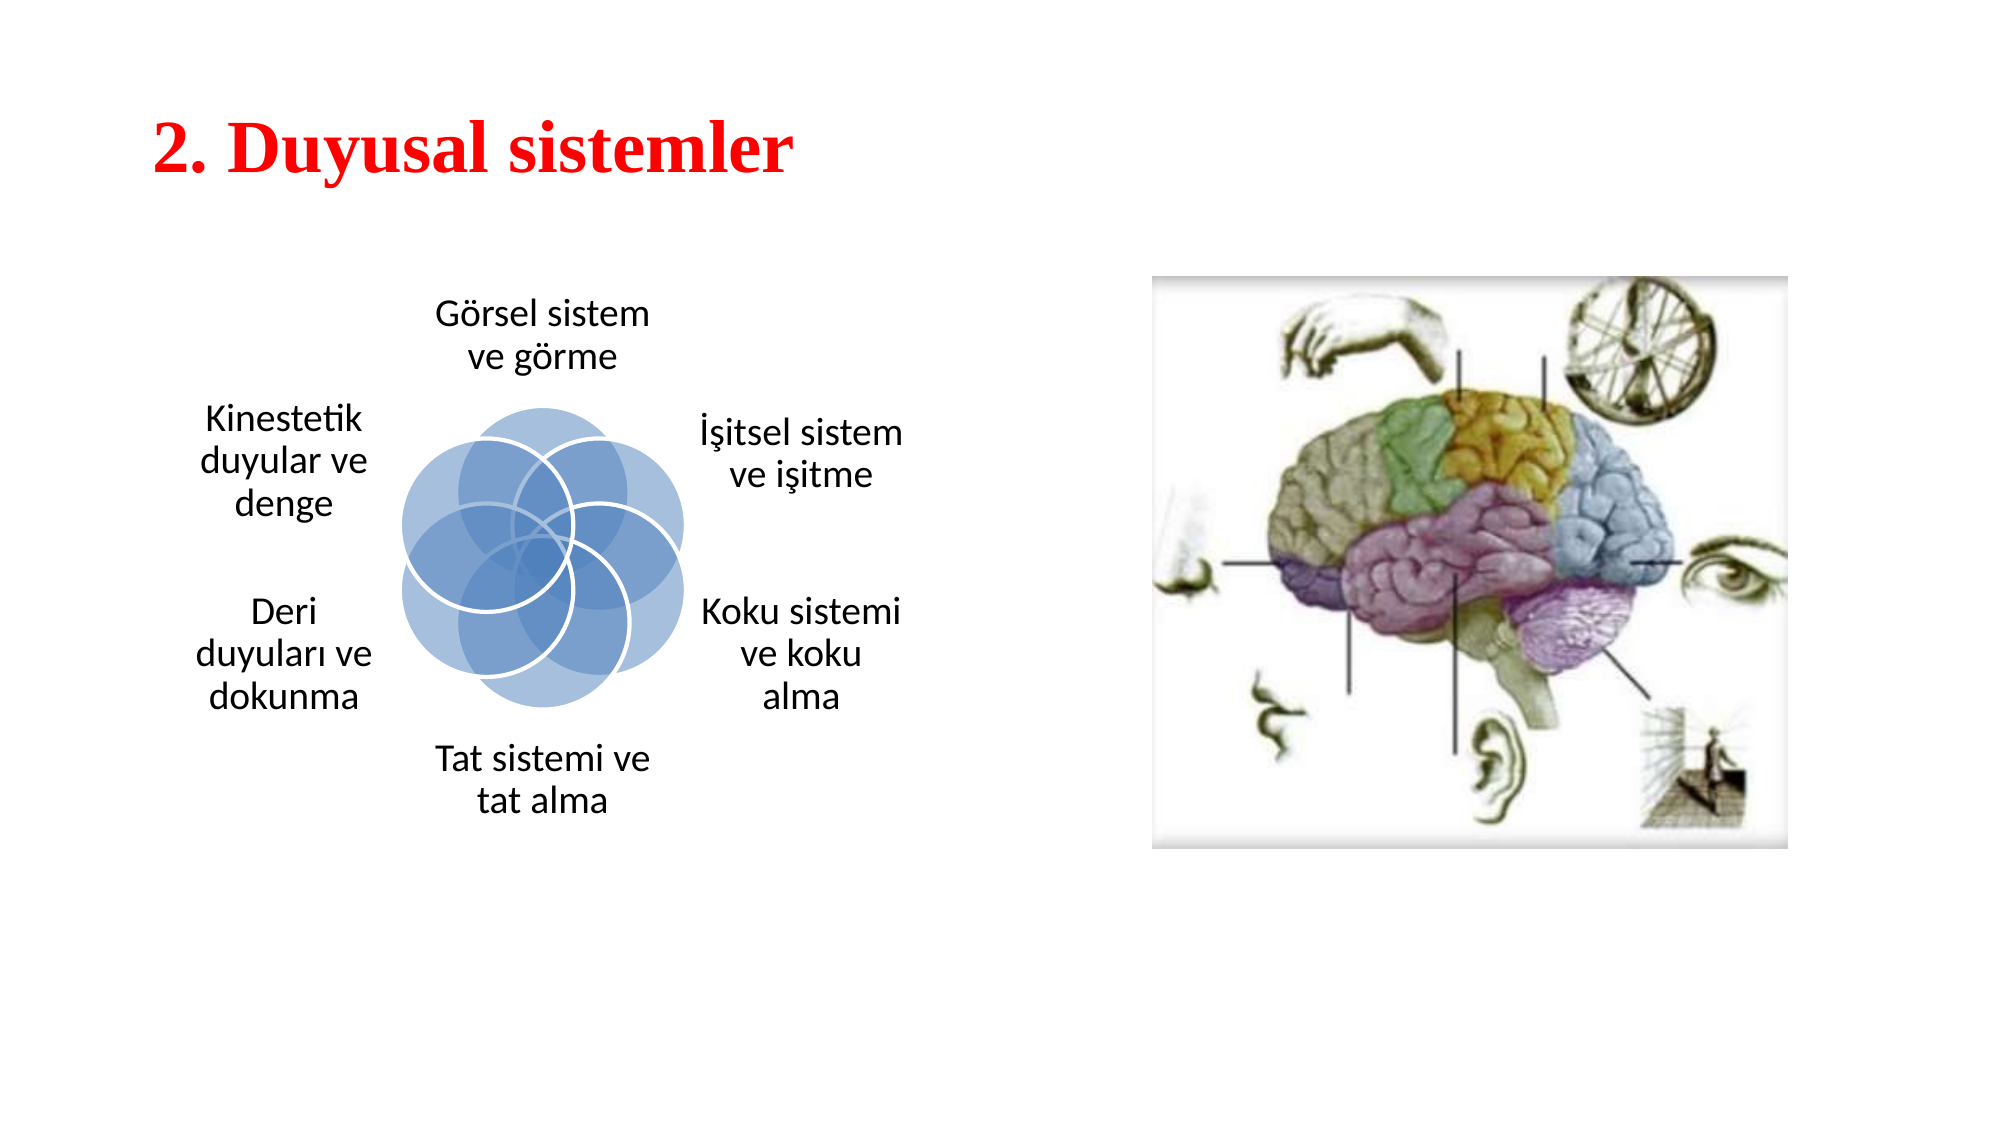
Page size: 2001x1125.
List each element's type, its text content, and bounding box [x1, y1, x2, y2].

title 2. Duyusal sistemler [150, 95, 799, 275]
picture [1152, 276, 1788, 849]
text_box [150, 276, 936, 840]
